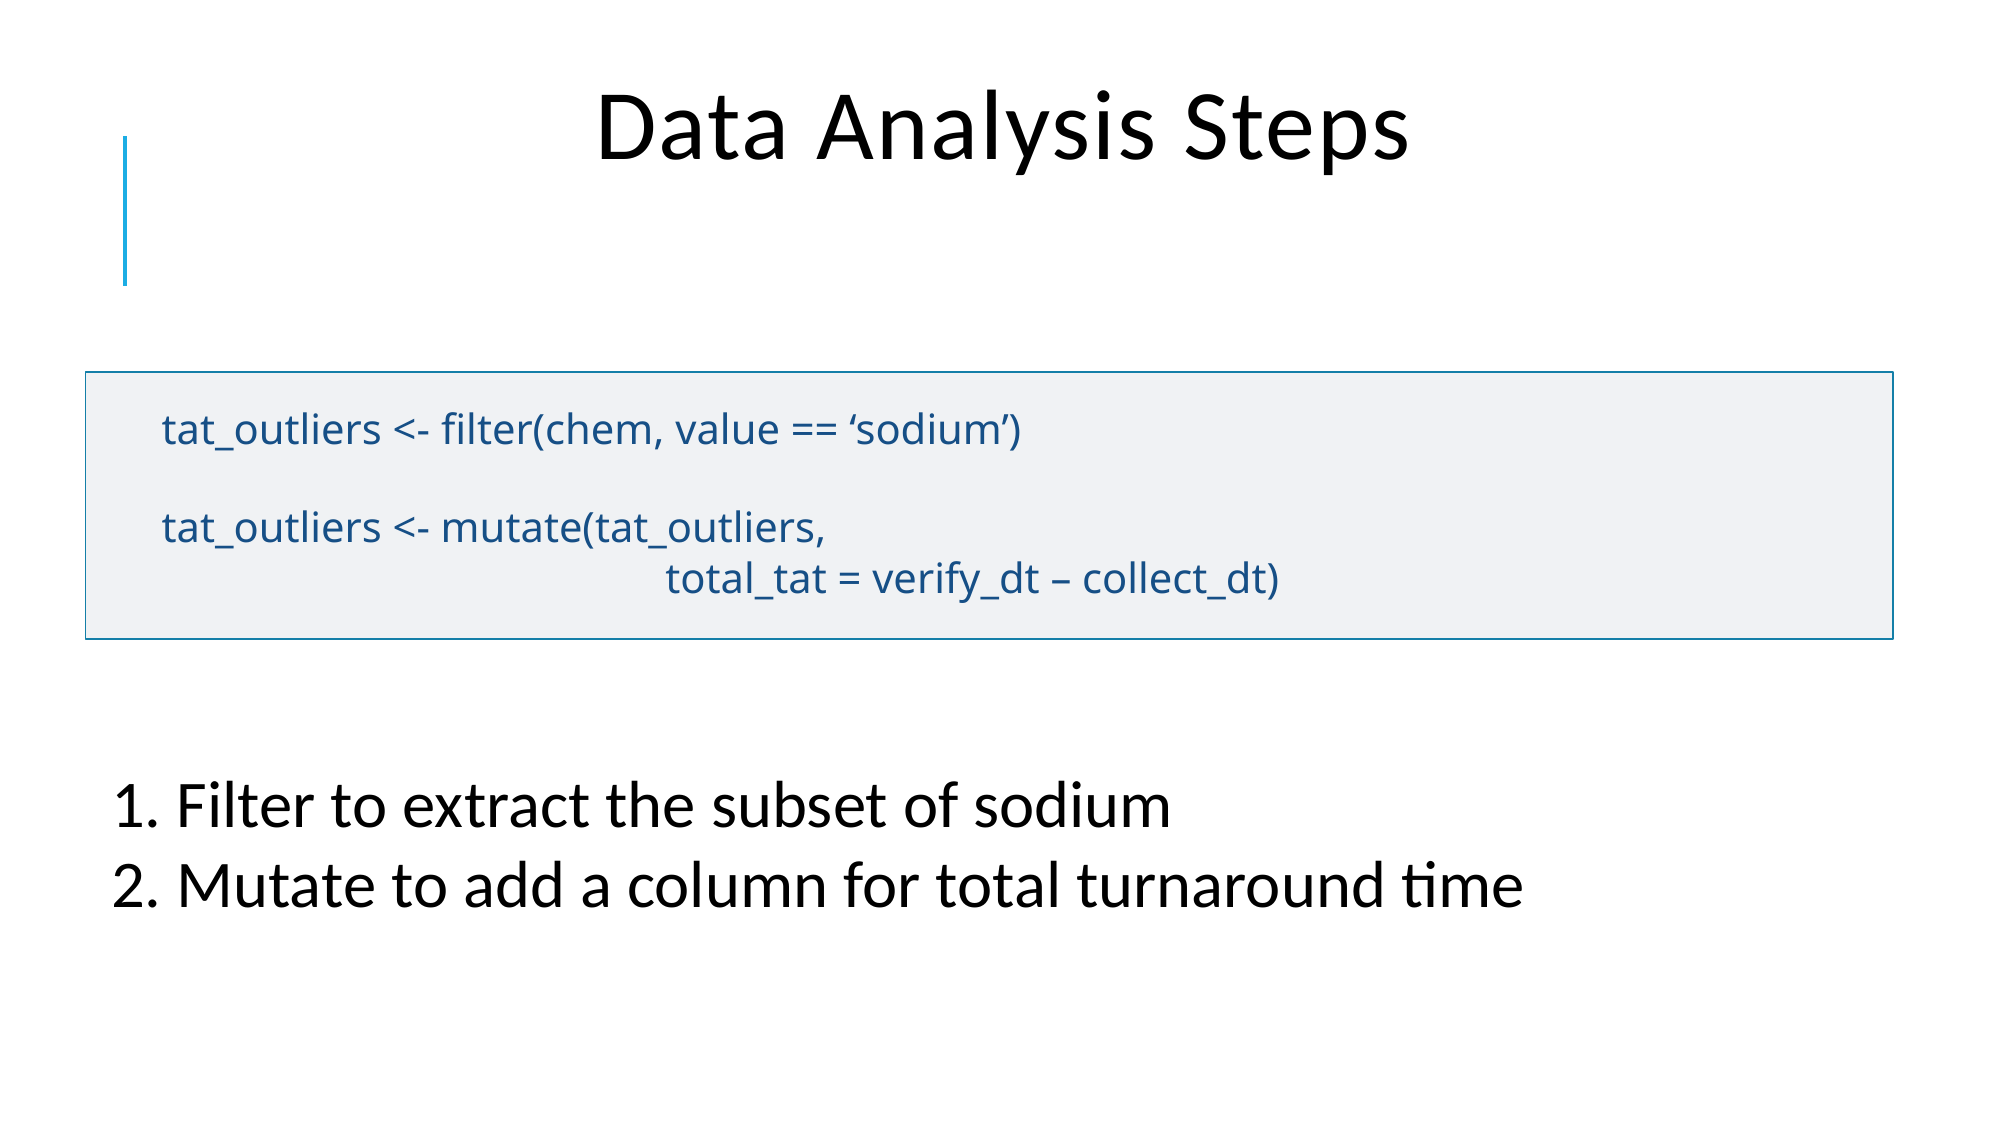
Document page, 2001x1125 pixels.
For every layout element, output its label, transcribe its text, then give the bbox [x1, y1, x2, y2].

text_box tat_outliers <- mutate(tat_outliers, total_tat = verify_dt – collect_dt) [146, 493, 2000, 659]
text_box tat_outliers <- filter(chem, value == ‘sodium’) [146, 395, 2000, 461]
text_box 1. Filter to extract the subset of sodium 2. Mutate to add a column for total turnaround time [96, 753, 1904, 998]
title Data Analysis Steps [595, 83, 1547, 211]
text_box [84, 371, 1894, 640]
